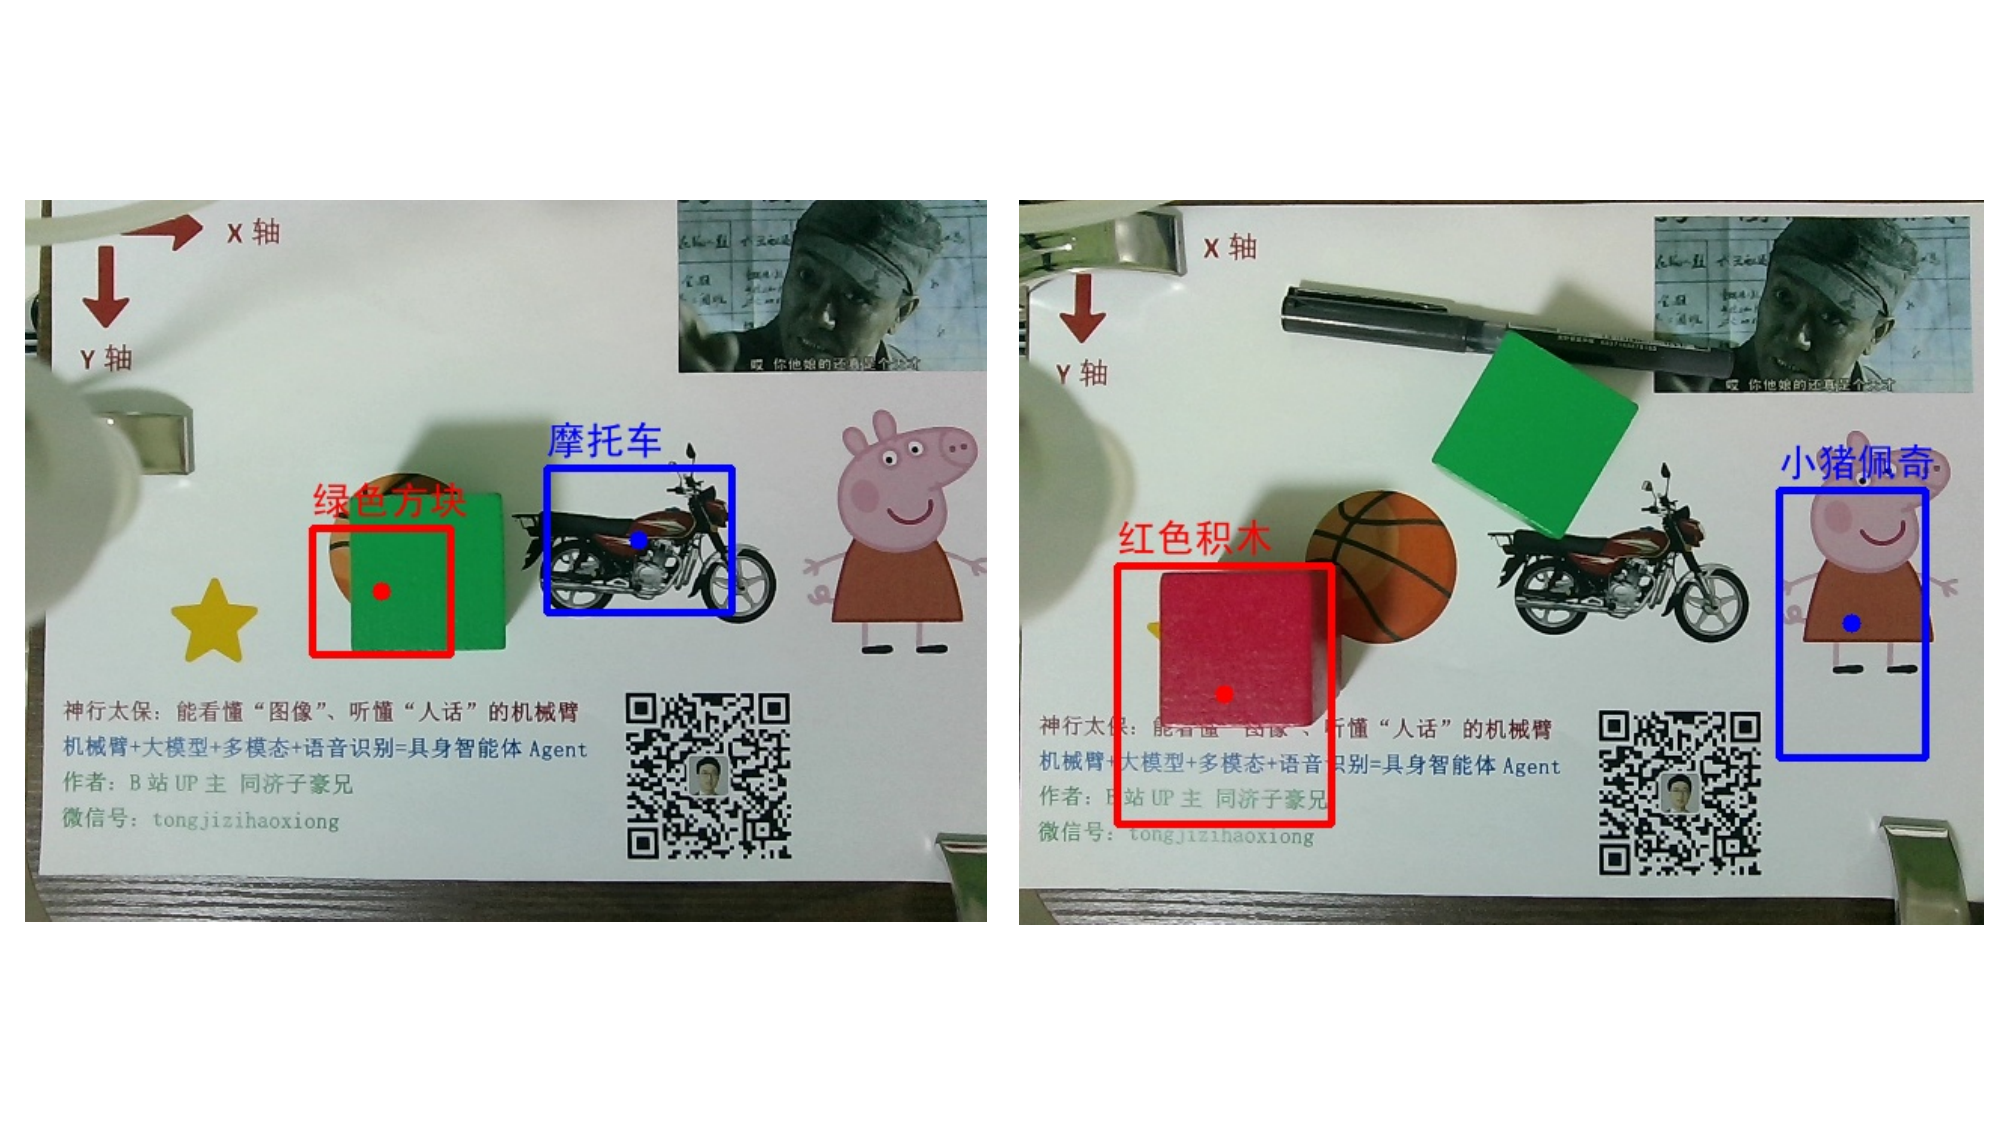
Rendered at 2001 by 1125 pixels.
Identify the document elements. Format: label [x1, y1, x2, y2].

picture [24, 200, 987, 922]
picture [1018, 200, 1985, 925]
